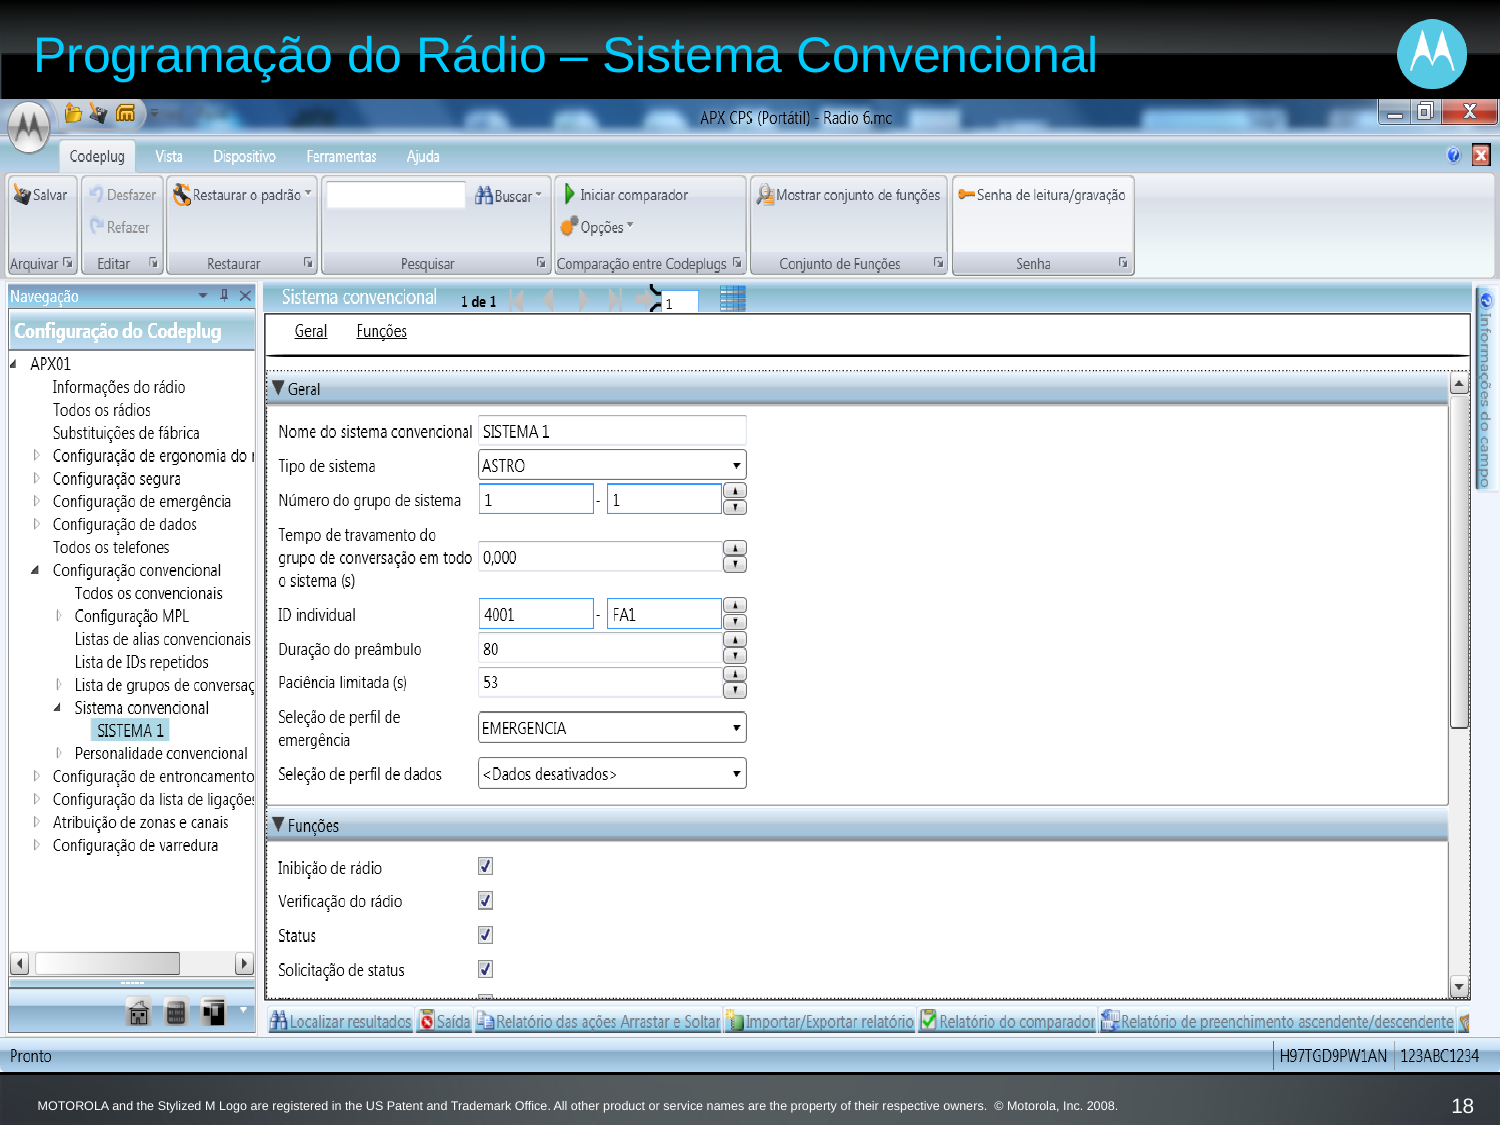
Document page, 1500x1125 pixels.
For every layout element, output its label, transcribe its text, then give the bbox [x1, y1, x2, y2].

picture [0, 1075, 1500, 1125]
picture [1397, 19, 1467, 89]
slide_number 18 [1431, 1092, 1475, 1123]
title Programação do Rádio – Sistema Convencional [33, 25, 1346, 80]
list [0, 99, 1500, 1075]
